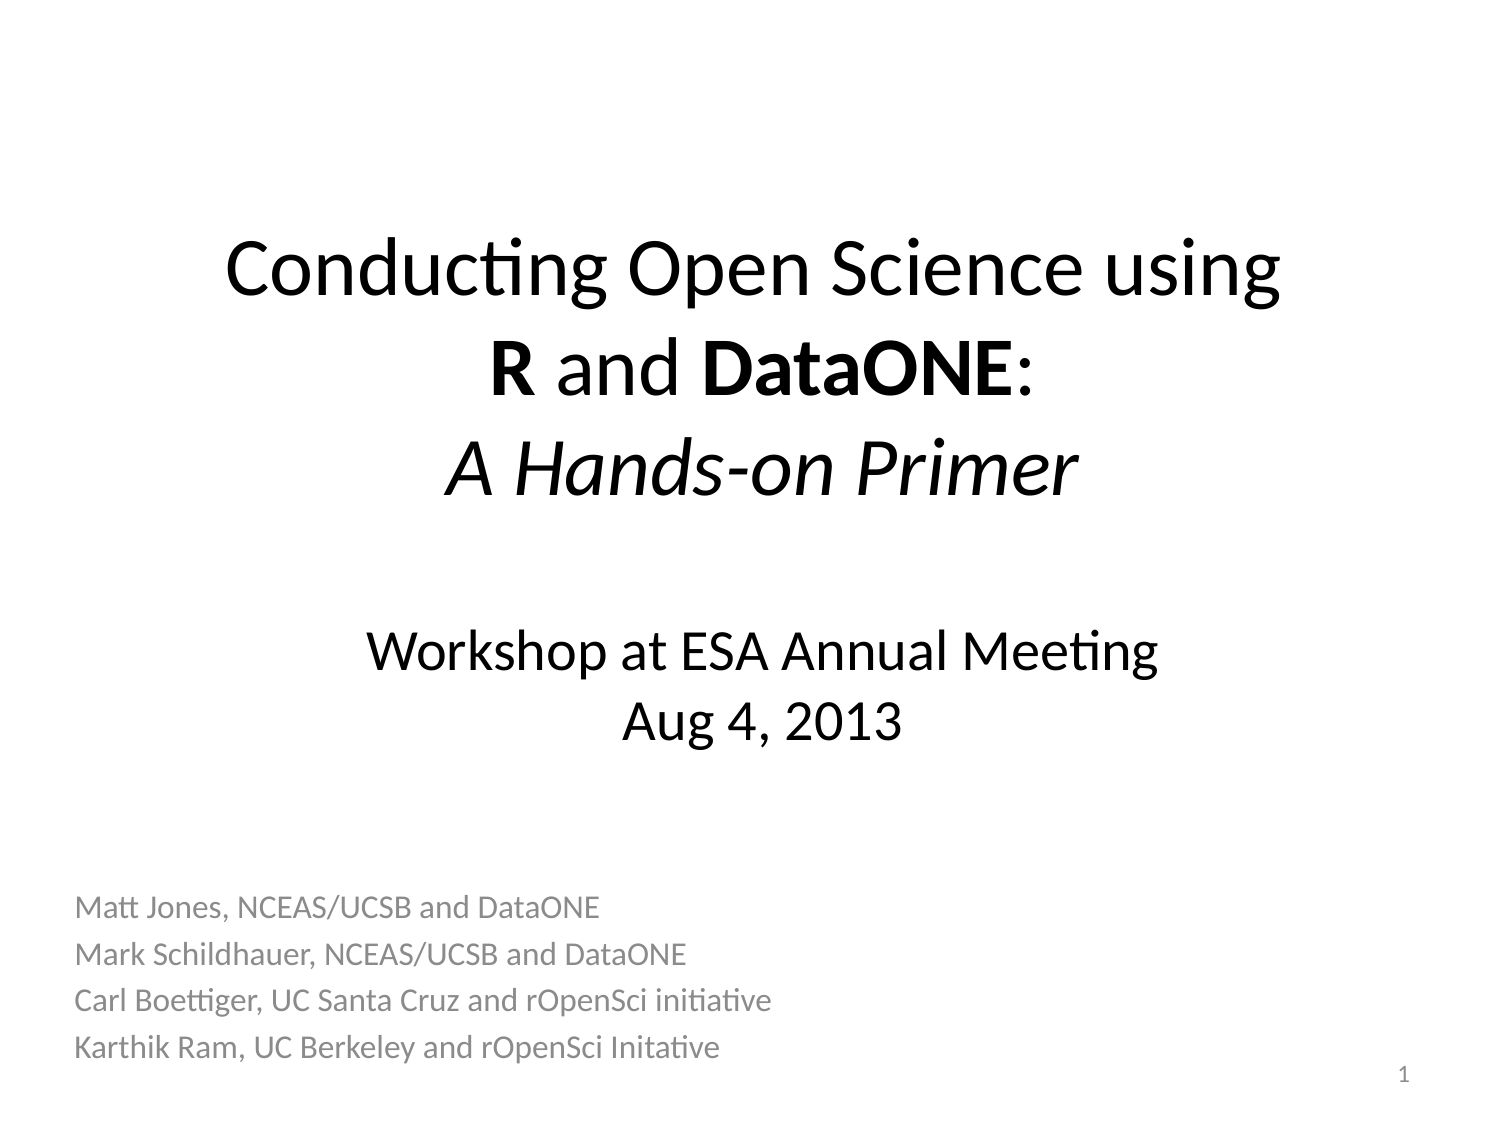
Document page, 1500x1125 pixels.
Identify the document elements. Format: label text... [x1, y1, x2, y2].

slide_number 1 [1074, 1042, 1425, 1103]
title Conducting Open Science using R and DataONE: A Hands-on Primer Workshop at ESA Annual Meeting Aug 4, 2013 [125, 388, 1401, 576]
subtitle Matt Jones, NCEAS/UCSB and DataONE Mark Schildhauer, NCEAS/UCSB and DataONE Carl Boettiger, UC Santa Cruz and rOpenSci initiative Karthik Ram, UC Berkeley and rOpenSci Initative [59, 878, 957, 1125]
